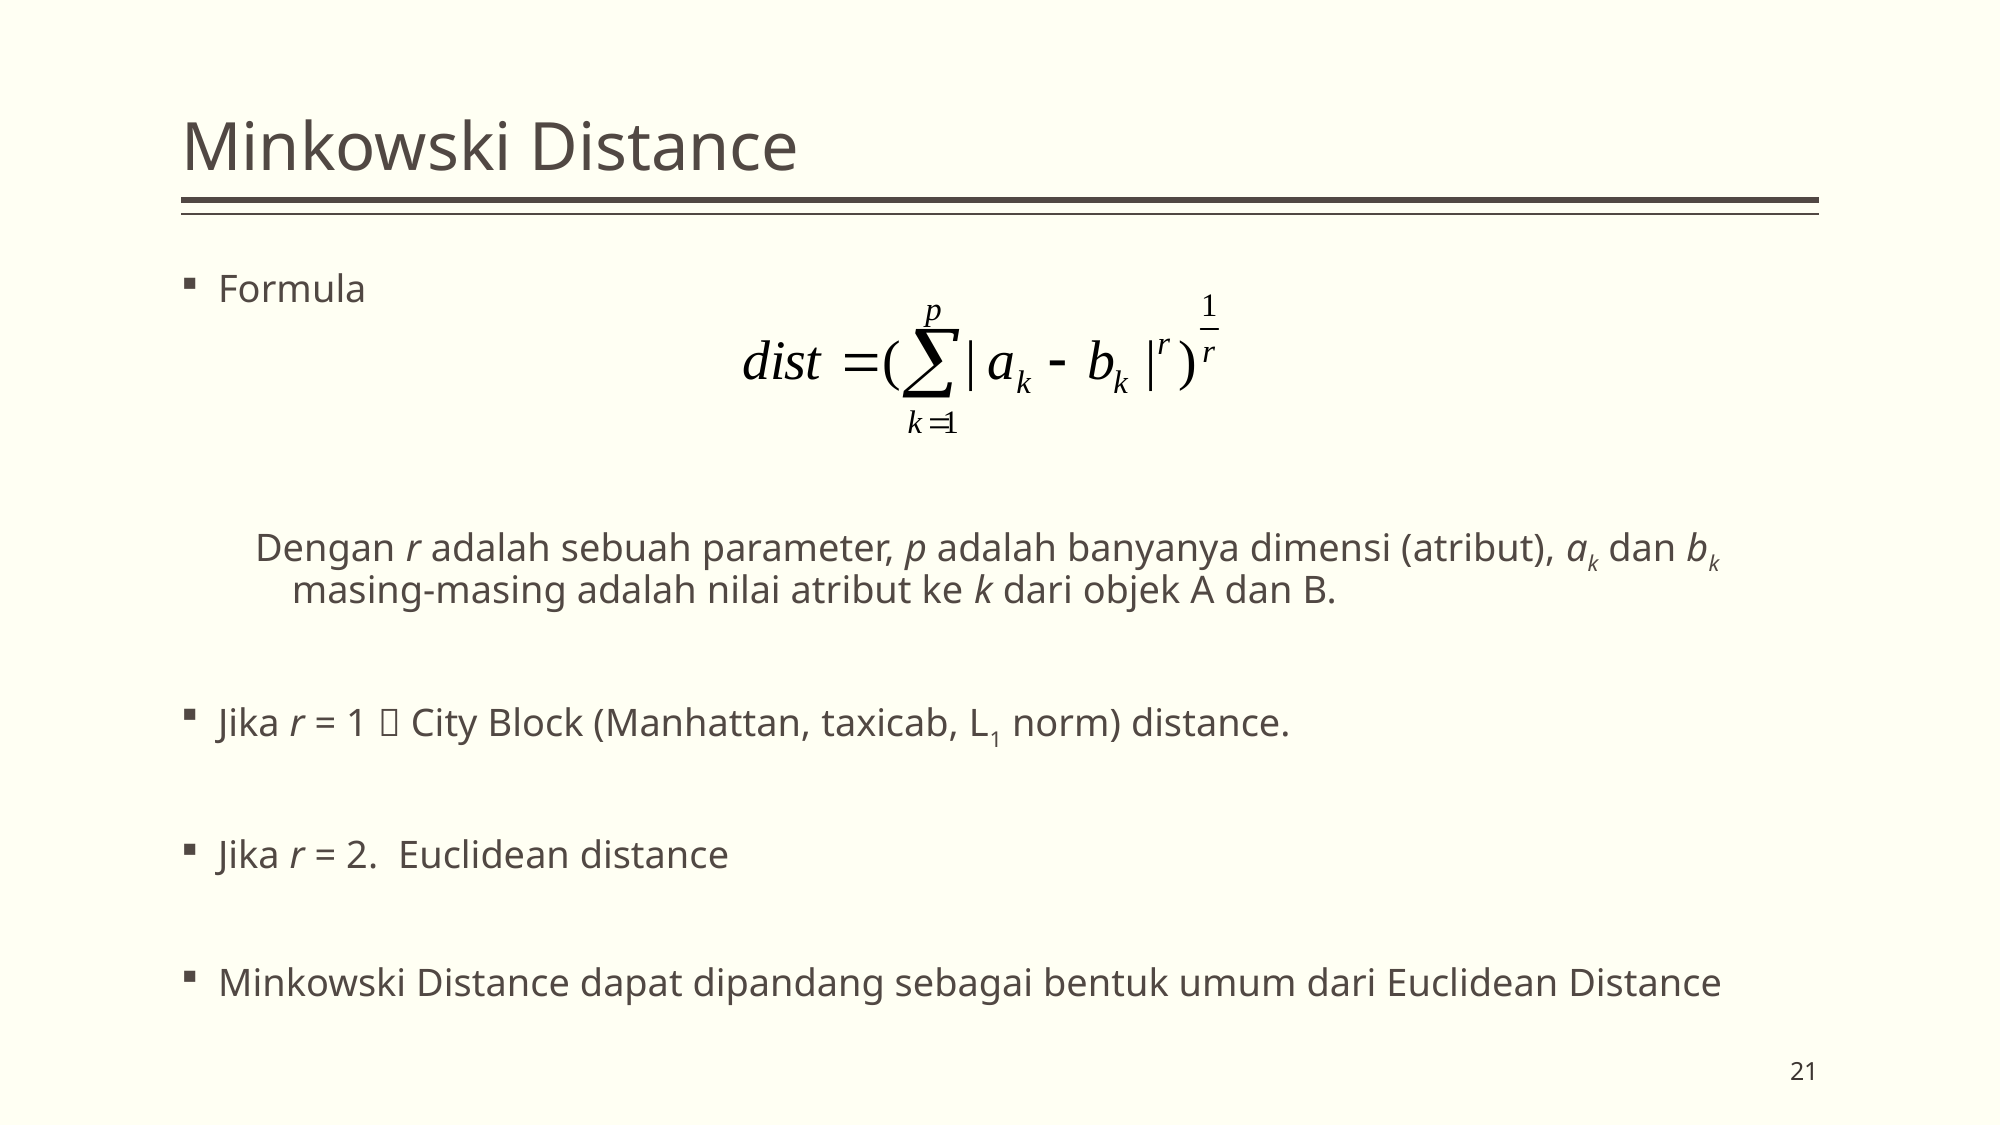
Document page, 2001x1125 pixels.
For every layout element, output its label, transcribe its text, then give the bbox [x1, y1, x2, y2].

slide_number 21 [1518, 1042, 1819, 1103]
list Formula Dengan r adalah sebuah parameter, p adalah banyanya dimensi (atribut), ak dan bk masing-masing adalah nilai atribut ke k dari objek A dan B. Jika r = 1  City Block (Manhattan, taxicab, L1 norm) distance. Jika r = 2. Euclidean distance Minkowski Distance dapat dipandang sebagai bentuk umum dari Euclidean Distance [181, 262, 1819, 1013]
title Minkowski Distance [181, 12, 1819, 193]
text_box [734, 281, 1229, 445]
